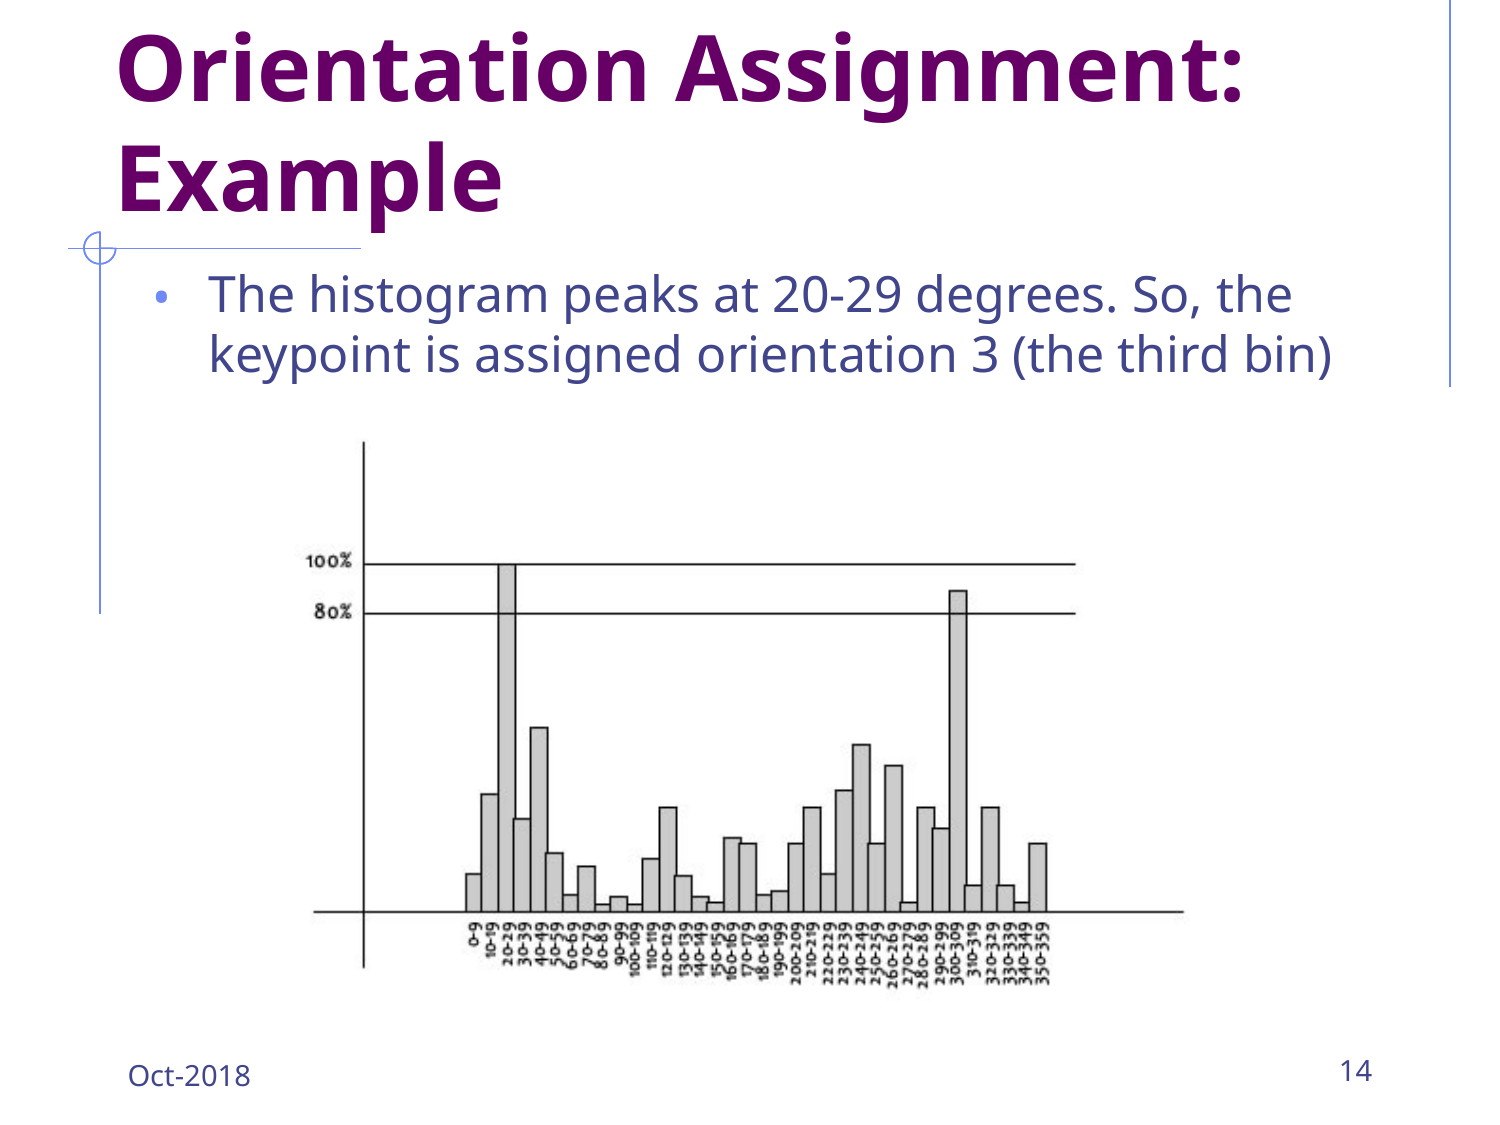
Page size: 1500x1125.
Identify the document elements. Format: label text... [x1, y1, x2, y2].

picture [294, 408, 1205, 1016]
list The histogram peaks at 20-29 degrees. So, the keypoint is assigned orientation 3 (the third bin) [137, 255, 1388, 931]
slide_number Oct-2018 [112, 1025, 425, 1100]
title Orientation Assignment: Example [99, 50, 1375, 238]
slide_number 14 [1074, 1025, 1388, 1100]
